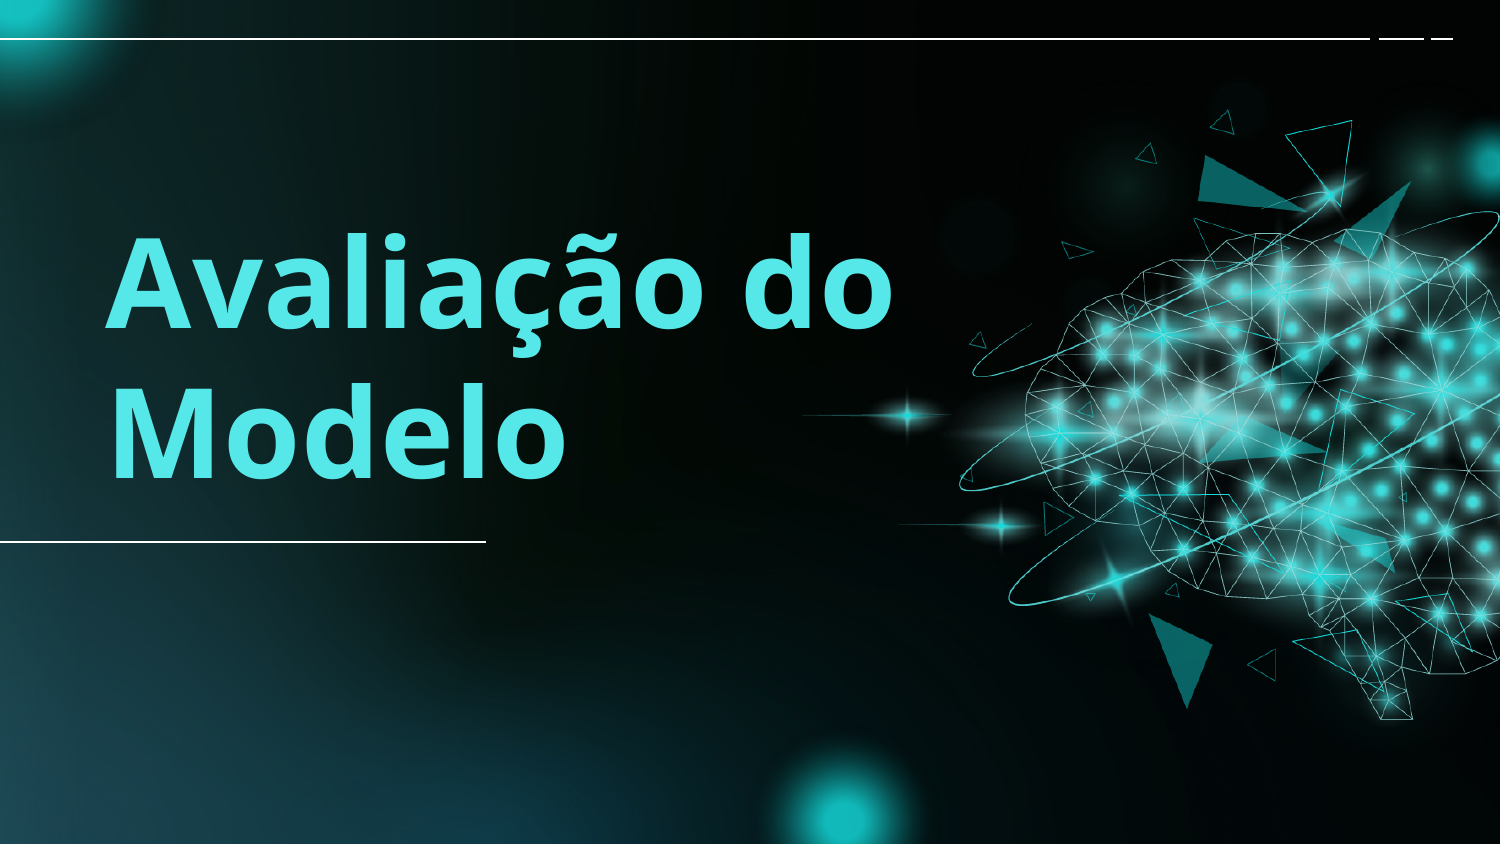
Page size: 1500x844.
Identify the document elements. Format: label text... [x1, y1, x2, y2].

picture [0, 0, 1500, 844]
title Avaliação do Modelo [90, 325, 786, 519]
